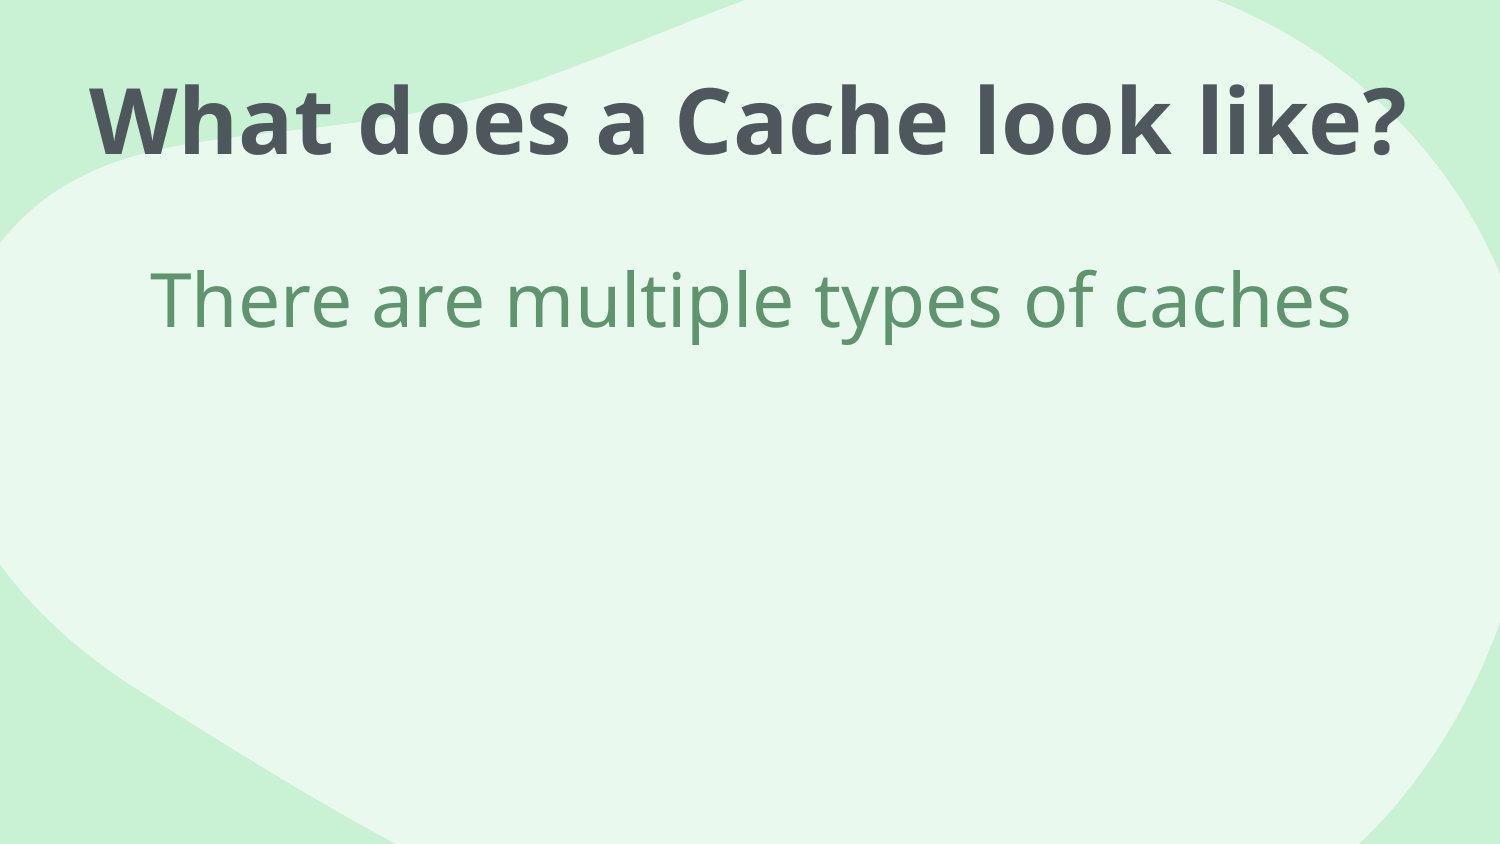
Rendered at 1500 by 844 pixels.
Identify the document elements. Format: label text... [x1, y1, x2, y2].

text_box There are multiple types of caches [0, 237, 1500, 328]
title What does a Cache look like? [0, 15, 1499, 188]
